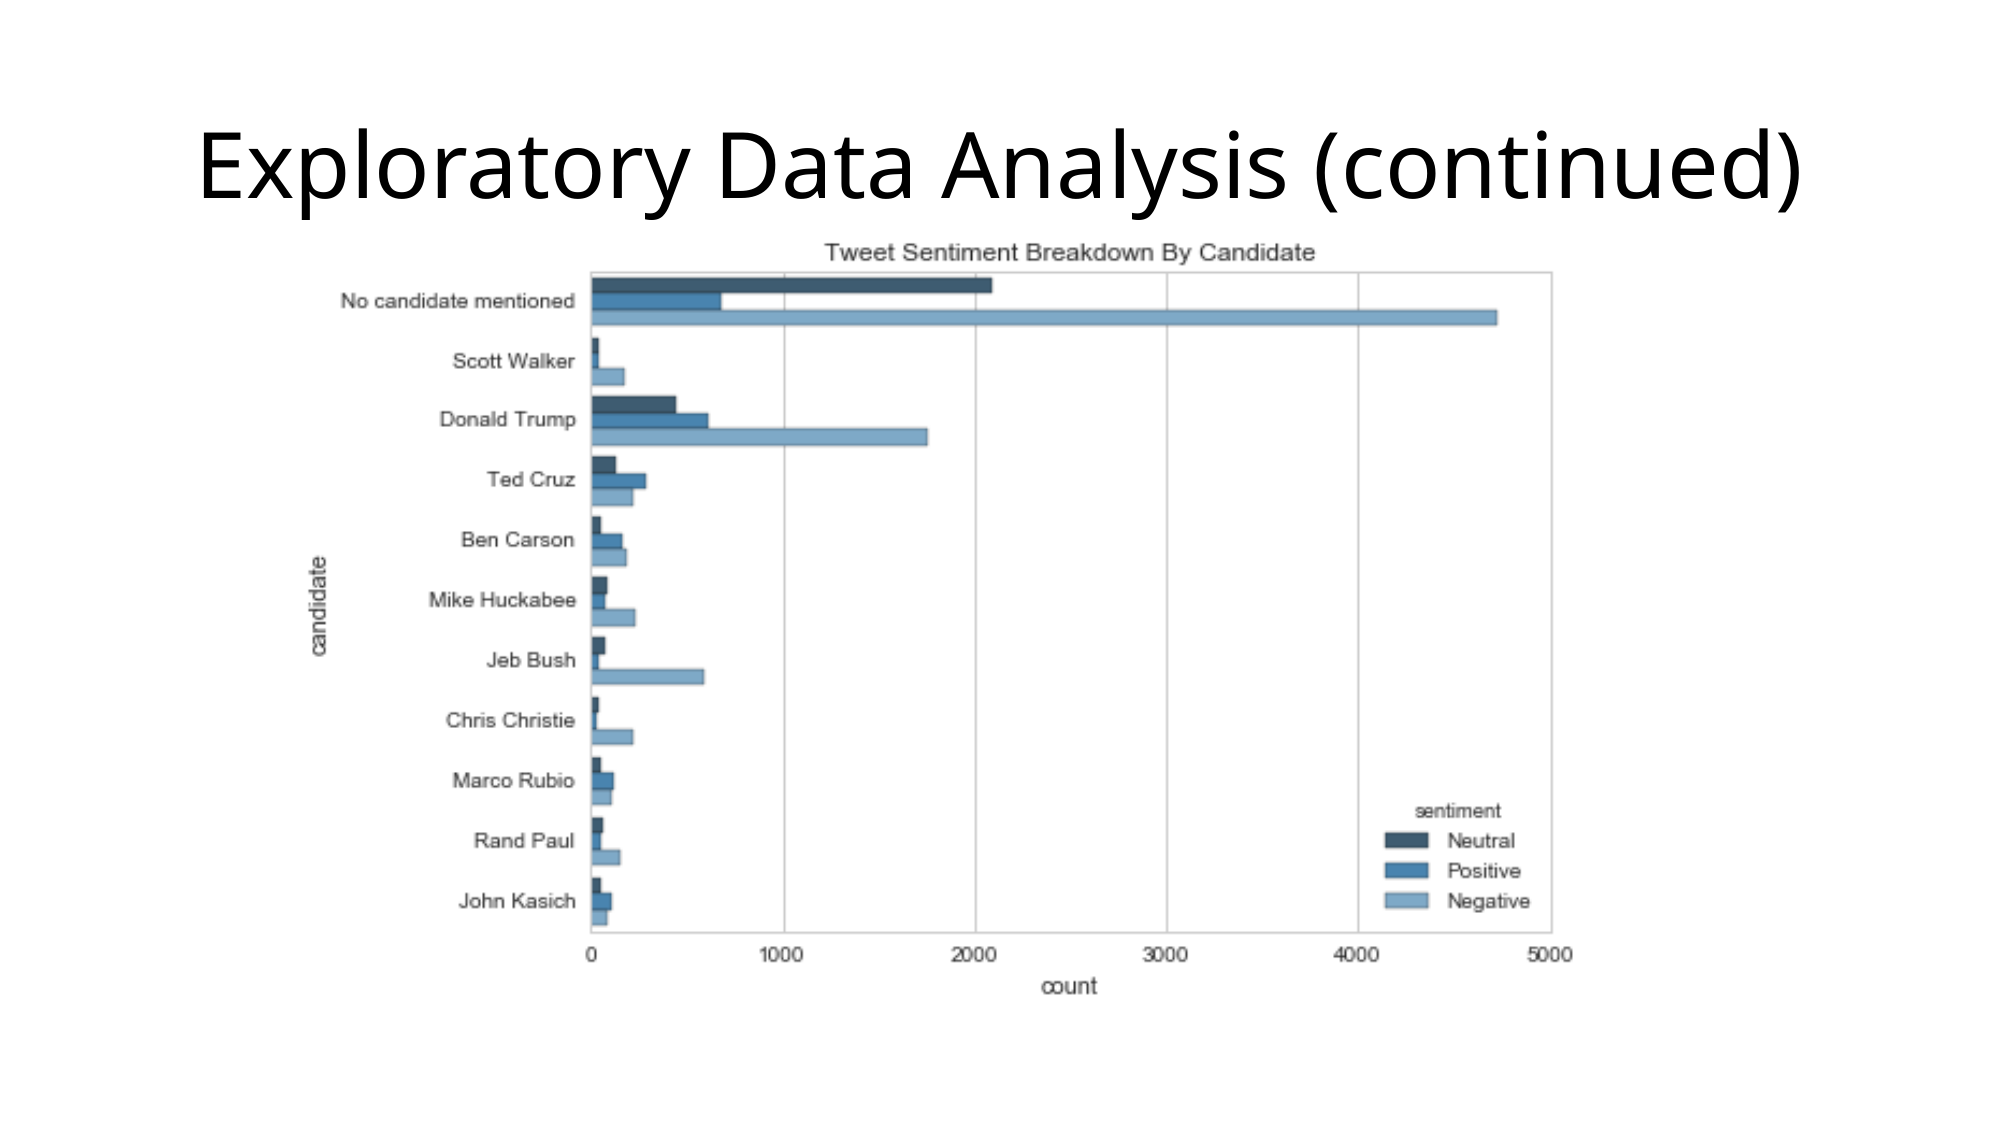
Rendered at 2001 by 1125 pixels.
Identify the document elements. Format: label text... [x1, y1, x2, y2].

title Exploratory Data Analysis (continued) [137, 59, 1863, 278]
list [294, 229, 1590, 1014]
